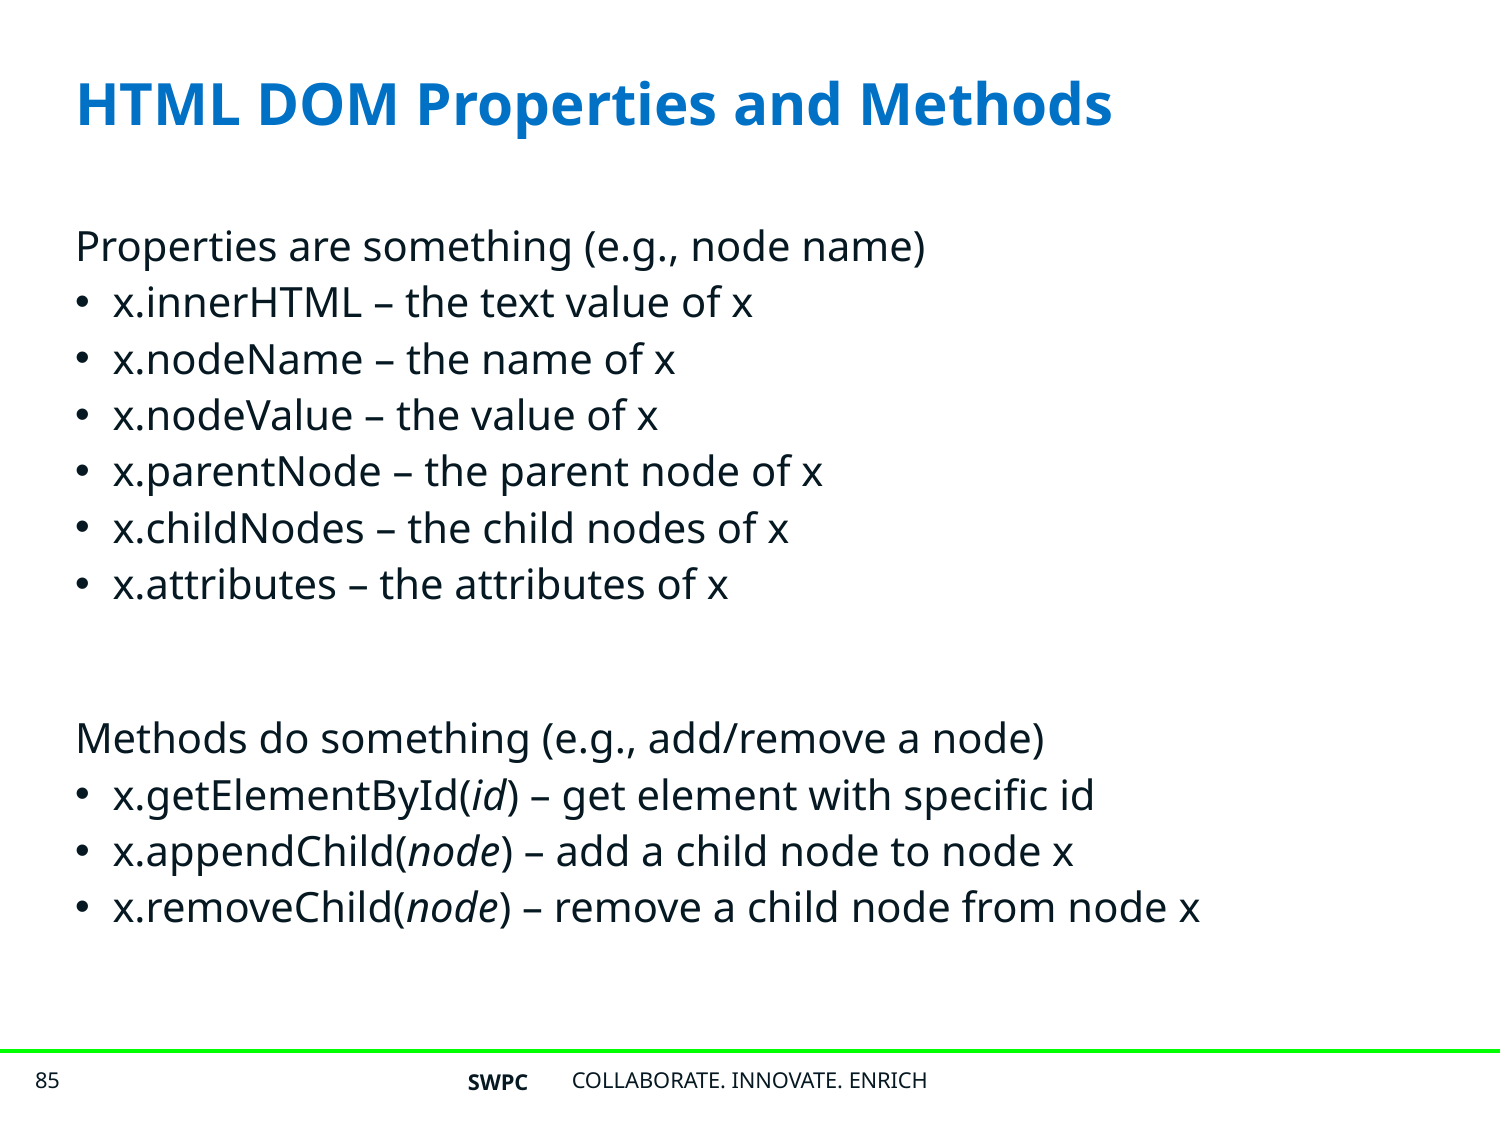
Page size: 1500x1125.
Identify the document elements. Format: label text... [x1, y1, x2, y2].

slide_number SWPC [205, 1051, 496, 1112]
title HTML DOM Properties and Methods [75, 15, 1425, 189]
slide_number 85 [5, 1063, 75, 1100]
list Properties are something (e.g., node name) x.innerHTML – the text value of x x.nodeName – the name of x x.nodeValue – the value of x x.parentNode – the parent node of x x.childNodes – the child nodes of x x.attributes – the attributes of x Methods do something (e.g., add/remove a node) x.getElementById(id) – get element with specific id x.appendChild(node) – add a child node to node x x.removeChild(node) – remove a child node from node x [75, 220, 1425, 1005]
footer COLLABORATE. INNOVATE. ENRICH [496, 1051, 1004, 1112]
